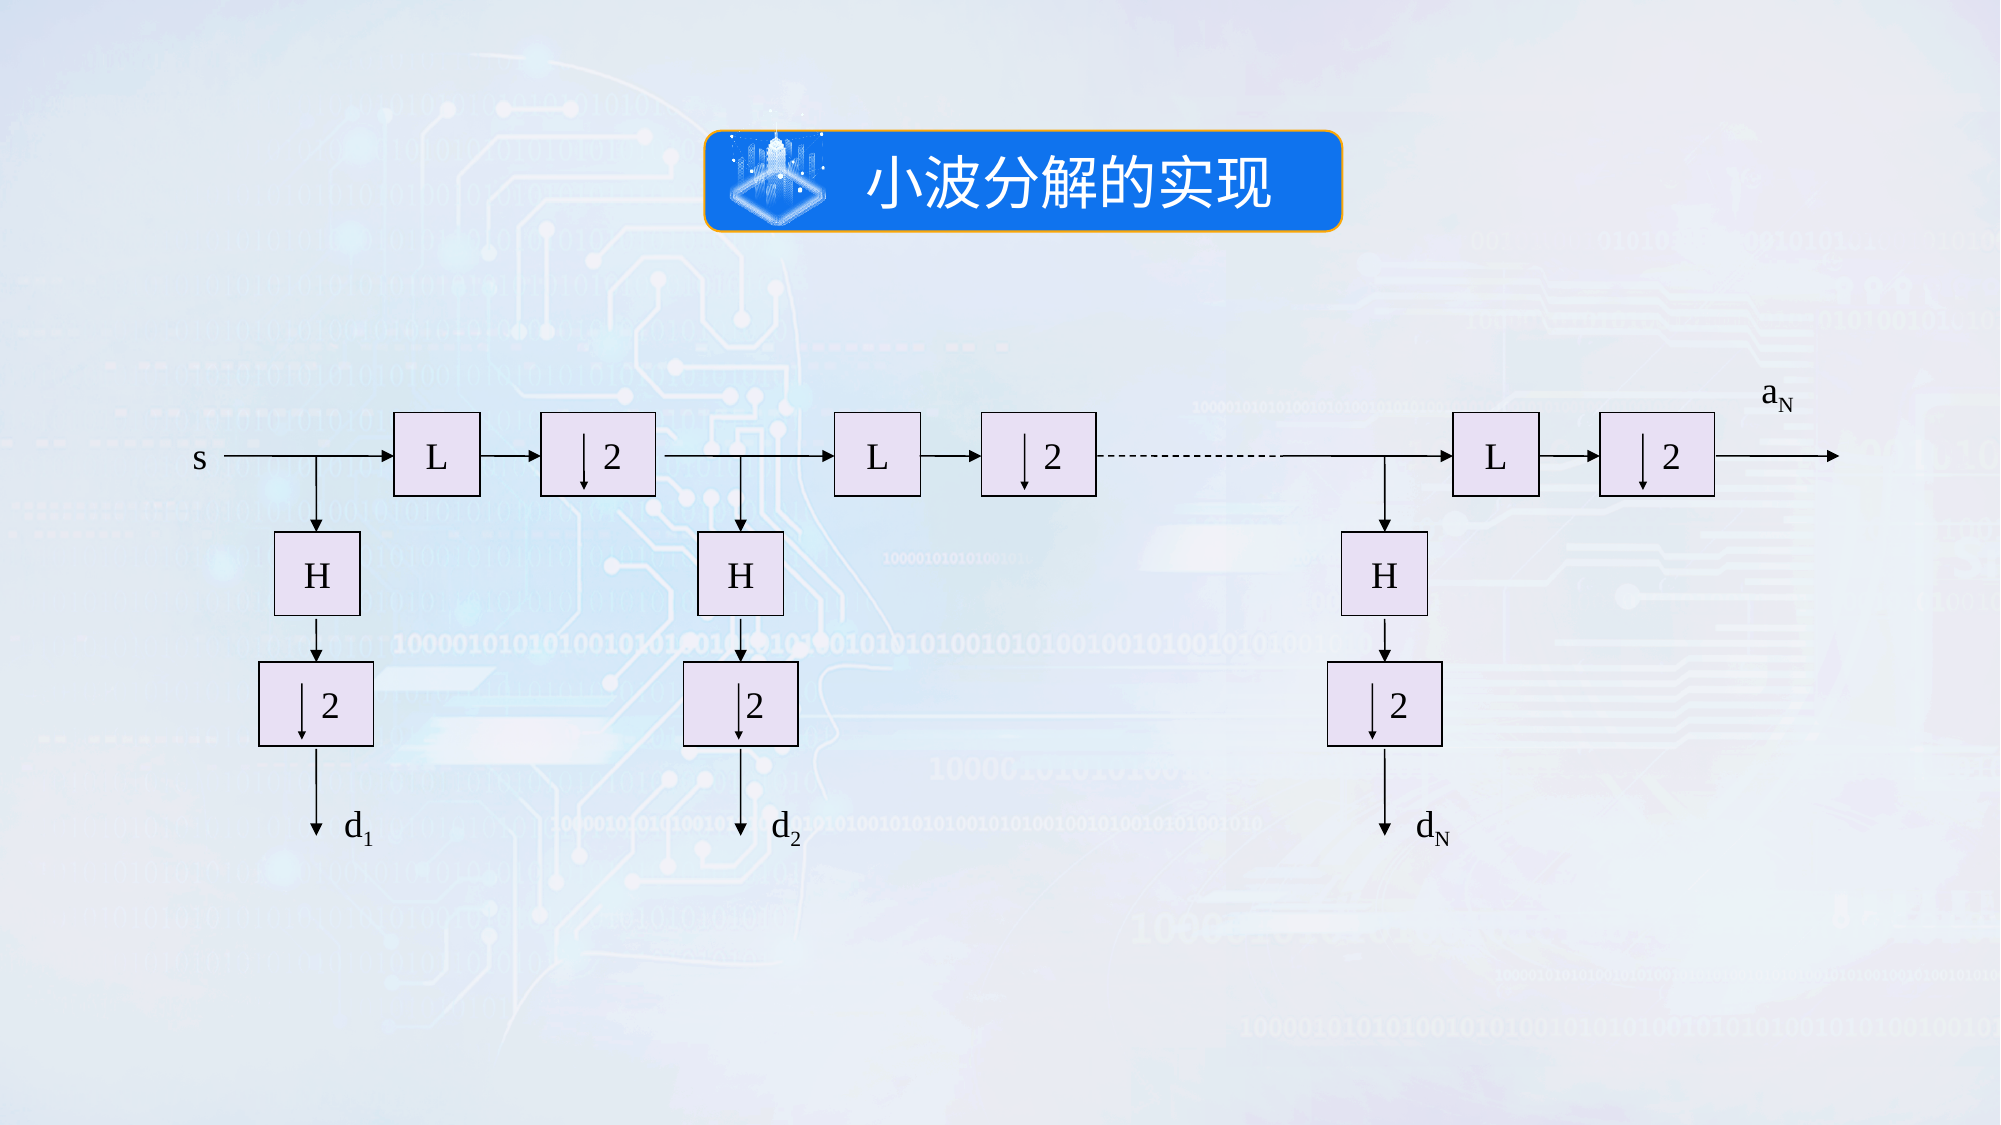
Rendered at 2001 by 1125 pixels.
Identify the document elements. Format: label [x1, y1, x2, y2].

picture [0, 0, 2000, 1125]
text_box [704, 101, 1343, 232]
text_box [177, 358, 1871, 869]
